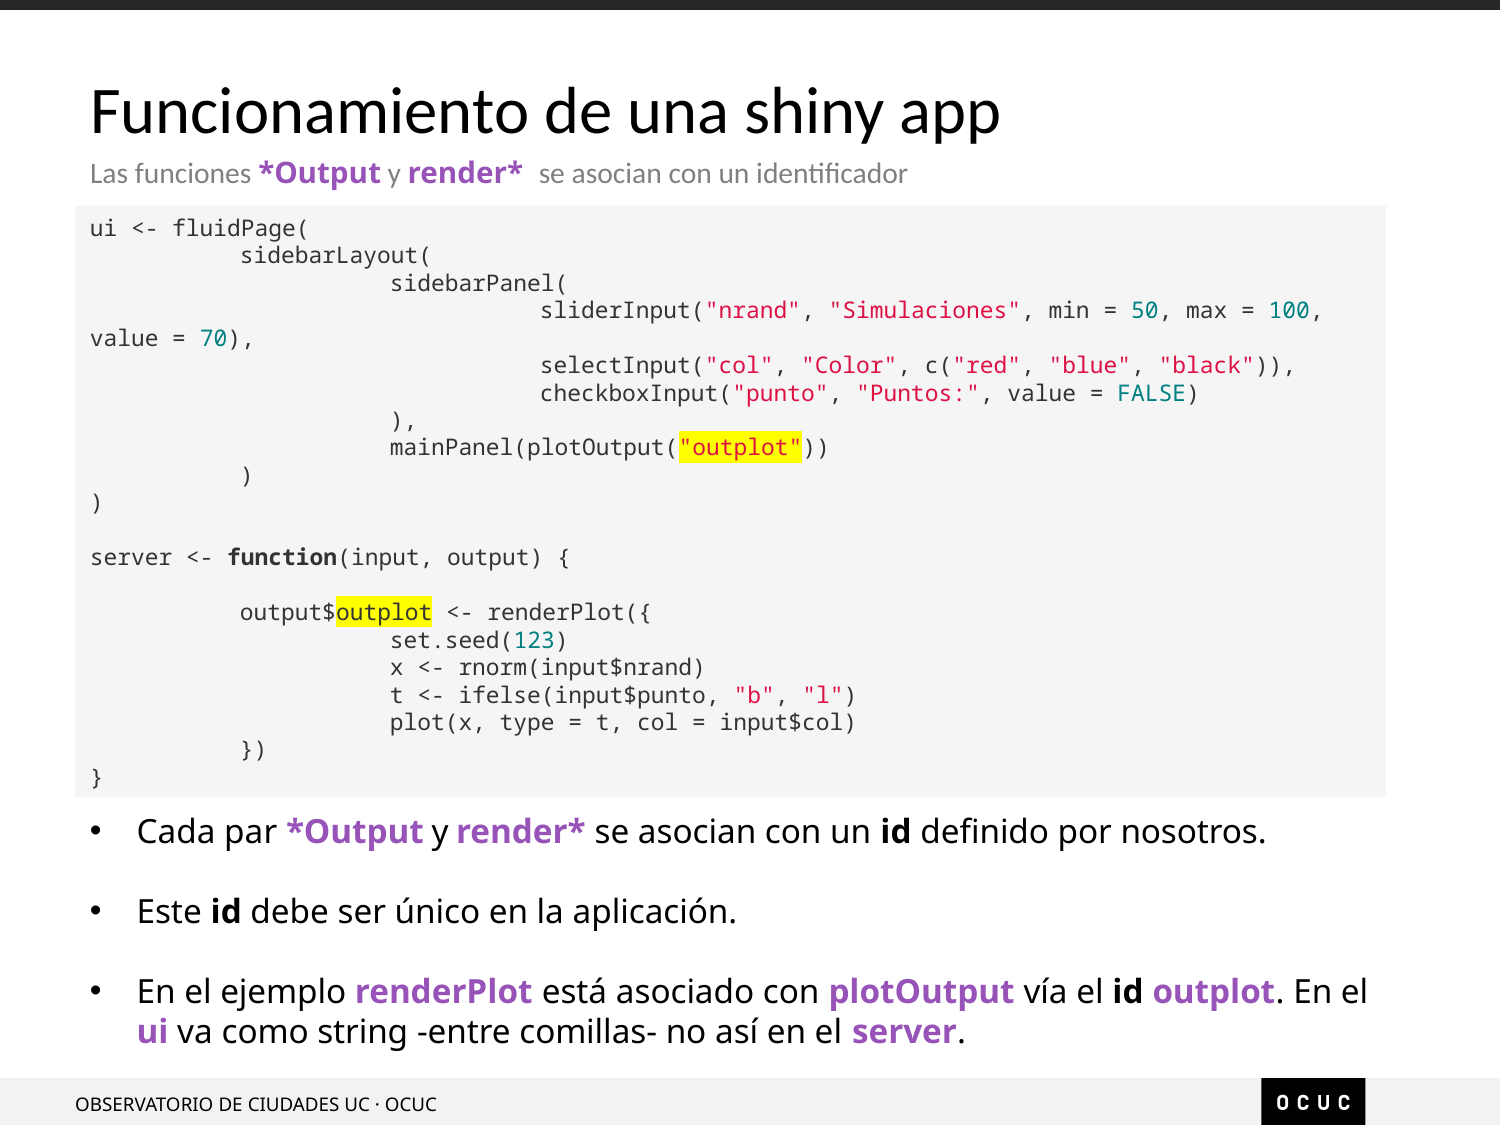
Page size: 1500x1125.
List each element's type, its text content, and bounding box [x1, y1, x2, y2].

picture [0, 1078, 1500, 1125]
list Las funciones *Output y render* se asocian con un identificador [75, 145, 1425, 197]
title Funcionamiento de una shiny app [75, 68, 1409, 145]
text_box ui <- fluidPage( sidebarLayout( sidebarPanel( sliderInput("nrand", "Simulaciones", min = 50, max = 100, value = 70), selectInput("col", "Color", c("red", "blue", "black")), checkboxInput("punto", "Puntos:", value = FALSE) ), mainPanel(plotOutput("outplot")) ) ) server <- function(input, output) { output$outplot <- renderPlot({ set.seed(123) x <- rnorm(input$nrand) t <- ifelse(input$punto, "b", "l") plot(x, type = t, col = input$col) }) } [74, 205, 1386, 798]
text_box [0, 0, 1500, 12]
text_box Cada par *Output y render* se asocian con un id definido por nosotros. Este id debe ser único en la aplicación. En el ejemplo renderPlot está asociado con plotOutput vía el id outplot. En el ui va como string -entre comillas- no así en el server. [74, 802, 1386, 1058]
